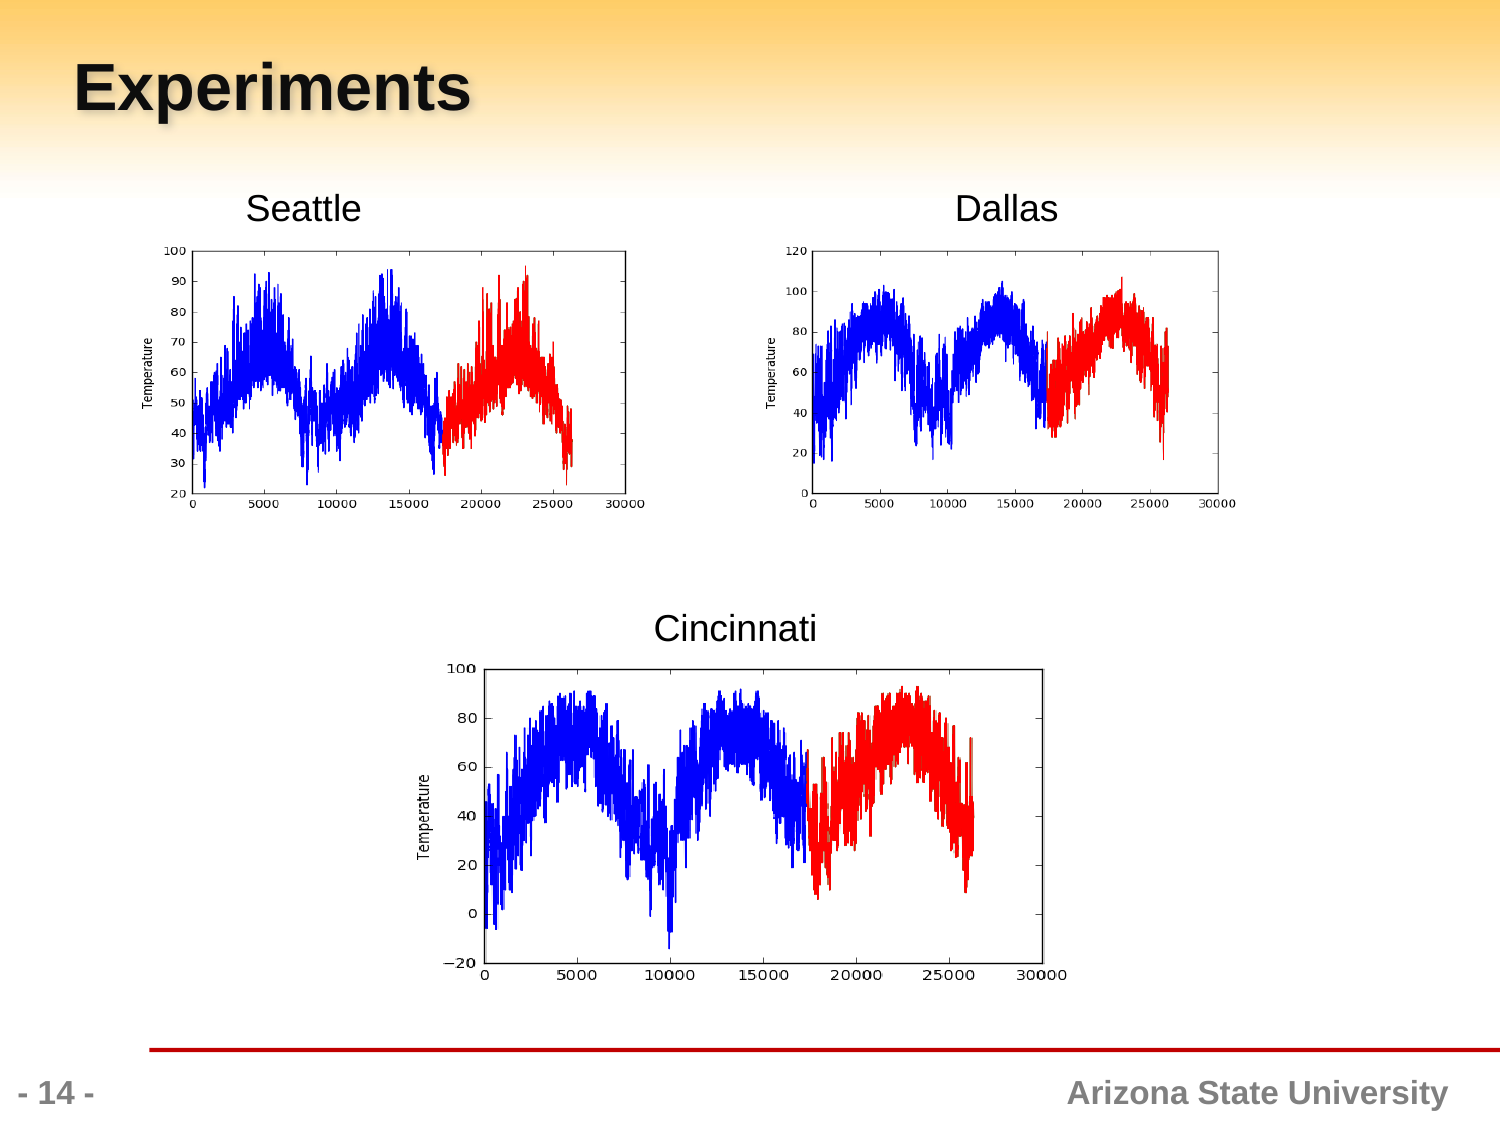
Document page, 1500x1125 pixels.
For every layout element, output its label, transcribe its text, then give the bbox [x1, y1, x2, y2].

picture [747, 237, 1266, 519]
text_box Seattle [230, 176, 378, 235]
slide_number - 14 - [0, 1063, 113, 1125]
text_box Cincinnati [638, 596, 839, 652]
picture [0, 0, 1500, 198]
title Experiments [72, 18, 1424, 150]
picture [403, 653, 1075, 987]
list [111, 236, 663, 519]
text_box Dallas [940, 176, 1074, 235]
